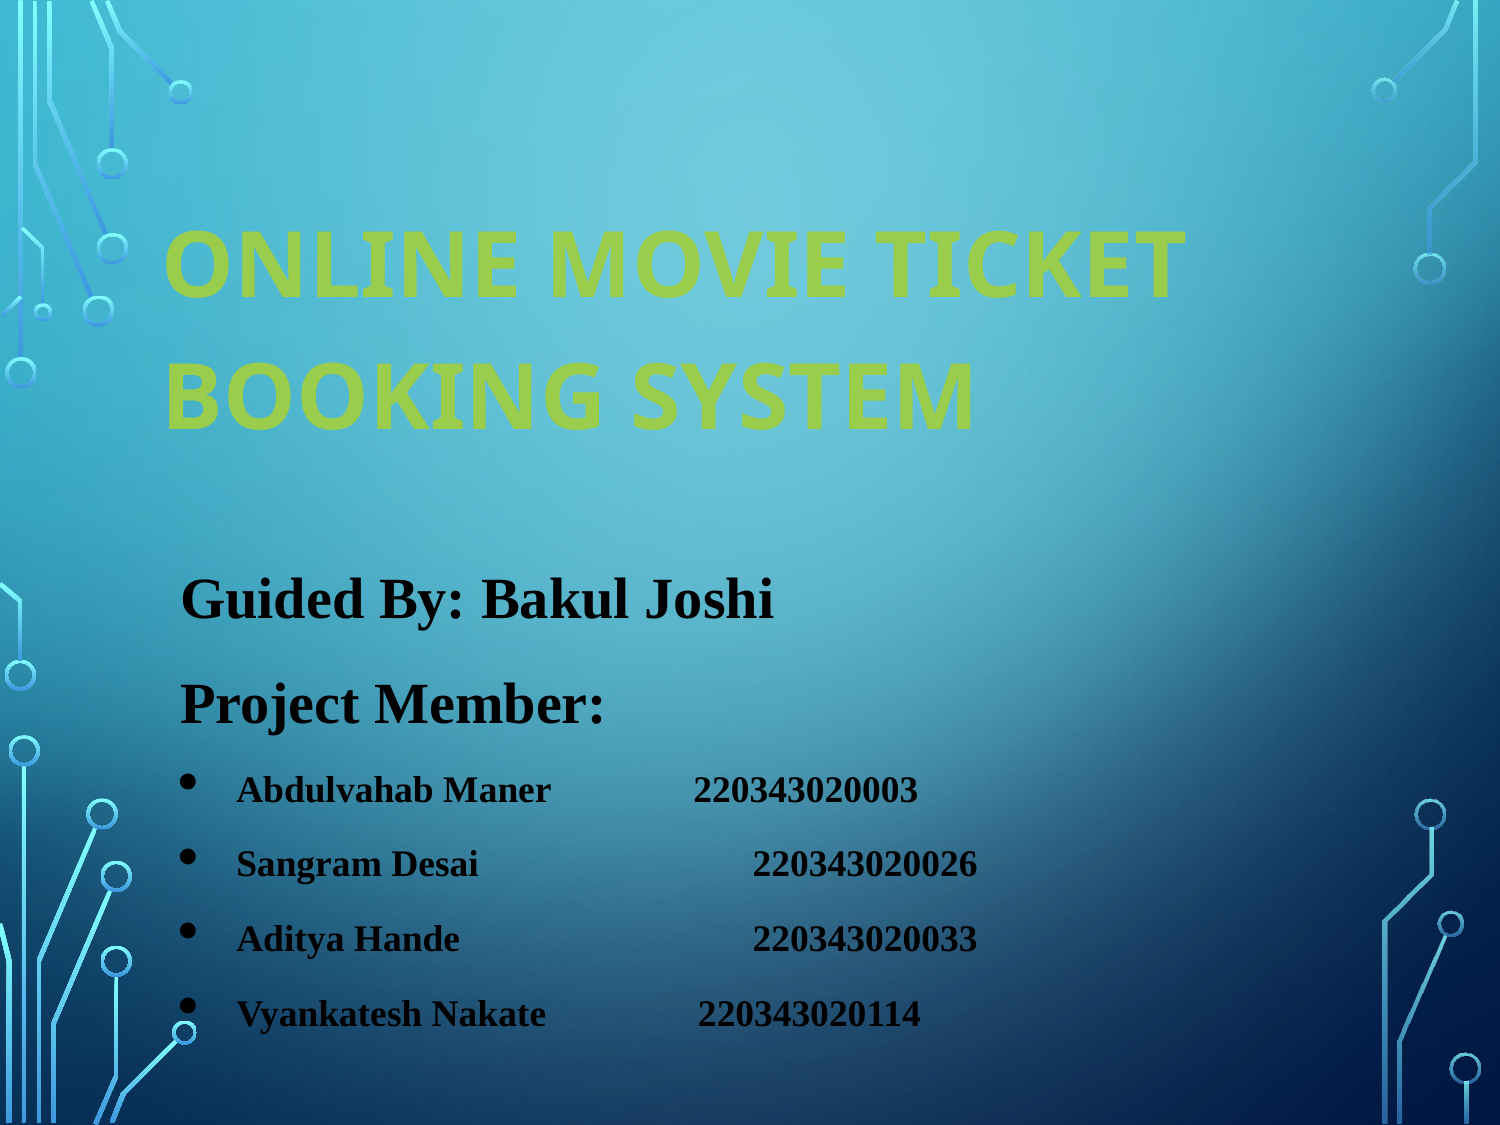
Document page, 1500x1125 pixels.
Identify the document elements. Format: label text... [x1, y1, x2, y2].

list Online movie ticket booking system [140, 5, 1360, 587]
text_box Guided By: Bakul Joshi Project Member: Abdulvahab Maner 220343020003 Sangram Desai 220343020026 Aditya Hande 220343020033 Vyankatesh Nakate 220343020114 [165, 538, 1384, 1120]
